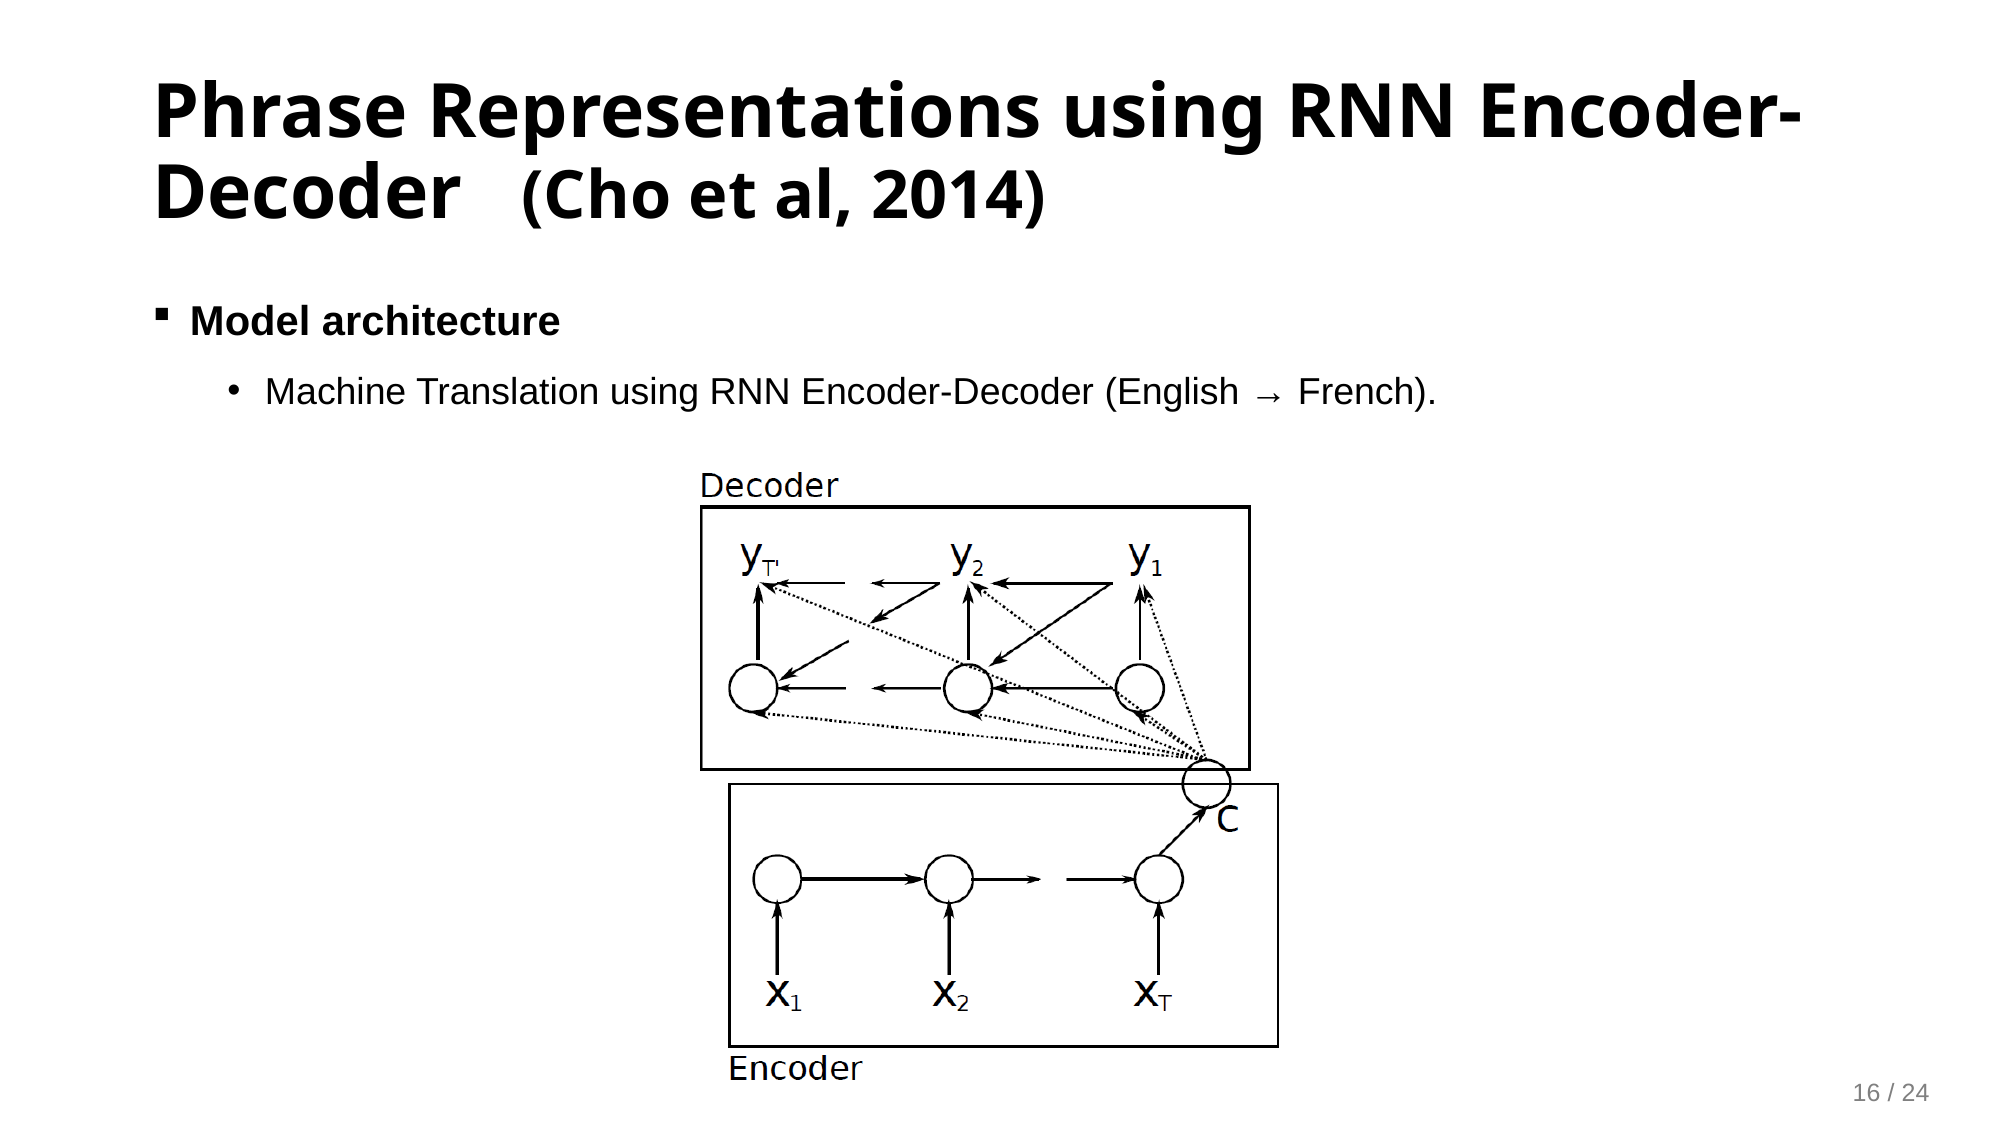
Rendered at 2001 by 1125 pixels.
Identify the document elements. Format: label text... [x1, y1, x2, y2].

title Phrase Representations using RNN Encoder-Decoder (Cho et al, 2014) [137, 44, 1863, 261]
picture [683, 462, 1311, 1092]
text_box Model architecture Machine Translation using RNN Encoder-Decoder (English → French). [137, 261, 1863, 1065]
